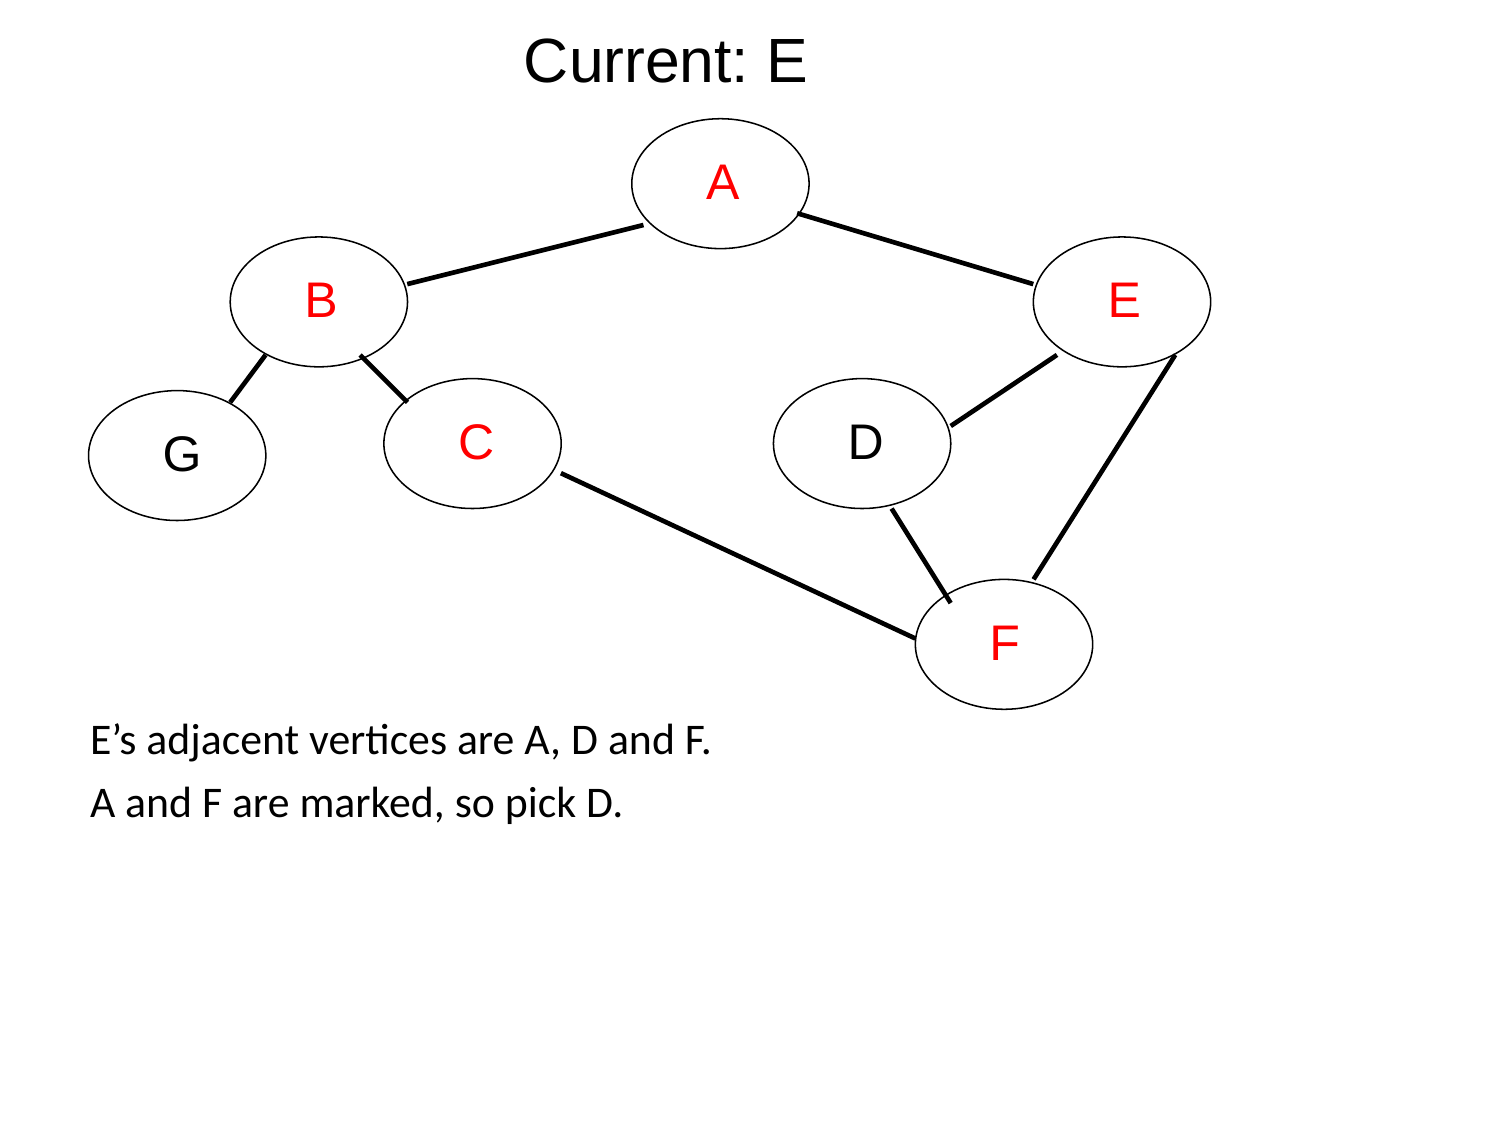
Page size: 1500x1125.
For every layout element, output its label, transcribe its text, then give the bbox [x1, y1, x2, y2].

text_box Current: E [0, 12, 1350, 161]
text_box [230, 236, 408, 367]
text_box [1033, 236, 1211, 367]
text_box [383, 378, 562, 509]
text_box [631, 118, 810, 249]
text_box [773, 378, 951, 509]
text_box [88, 390, 266, 521]
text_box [915, 579, 1093, 710]
list E’s adjacent vertices are A, D and F. A and F are marked, so pick D. [75, 709, 1500, 899]
